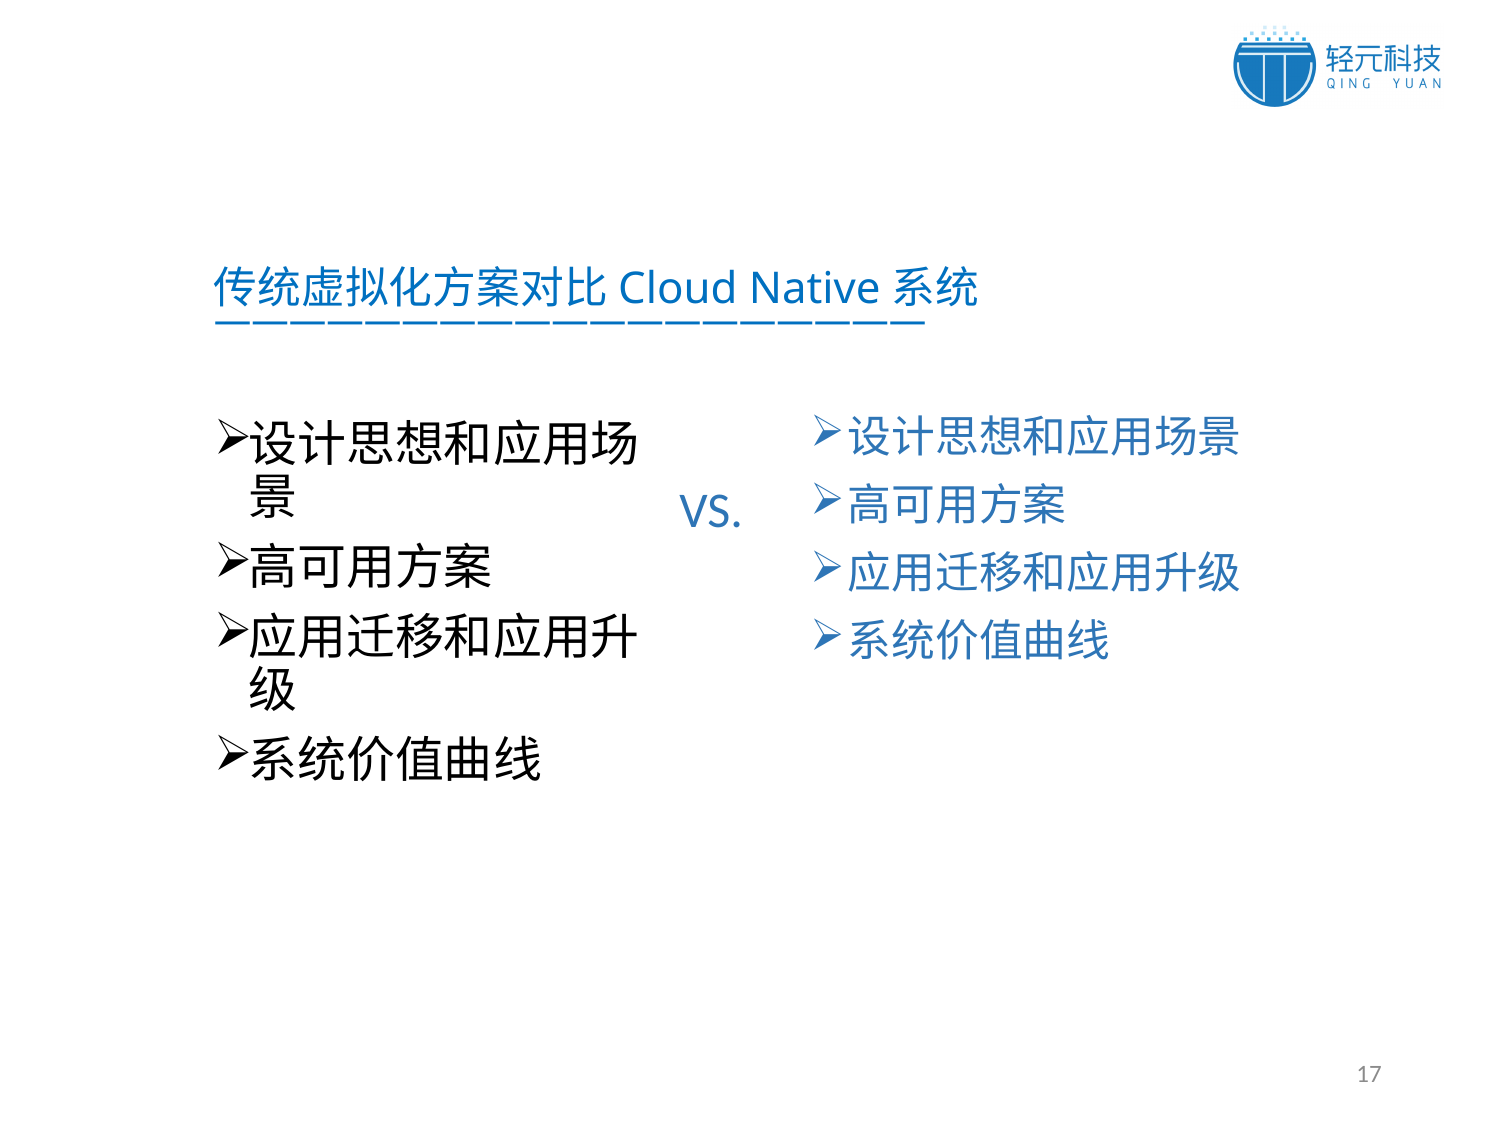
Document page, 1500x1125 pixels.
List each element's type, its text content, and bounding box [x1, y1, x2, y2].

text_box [199, 252, 1400, 350]
picture [1231, 23, 1444, 109]
list 设计思想和应用场景 高可用方案 应用迁移和应用升级 系统价值曲线 [199, 350, 682, 797]
text_box 设计思想和应用场景 高可用方案 应用迁移和应用升级 系统价值曲线 [799, 350, 1282, 797]
slide_number 17 [1059, 1042, 1397, 1103]
text_box VS. [664, 470, 761, 545]
